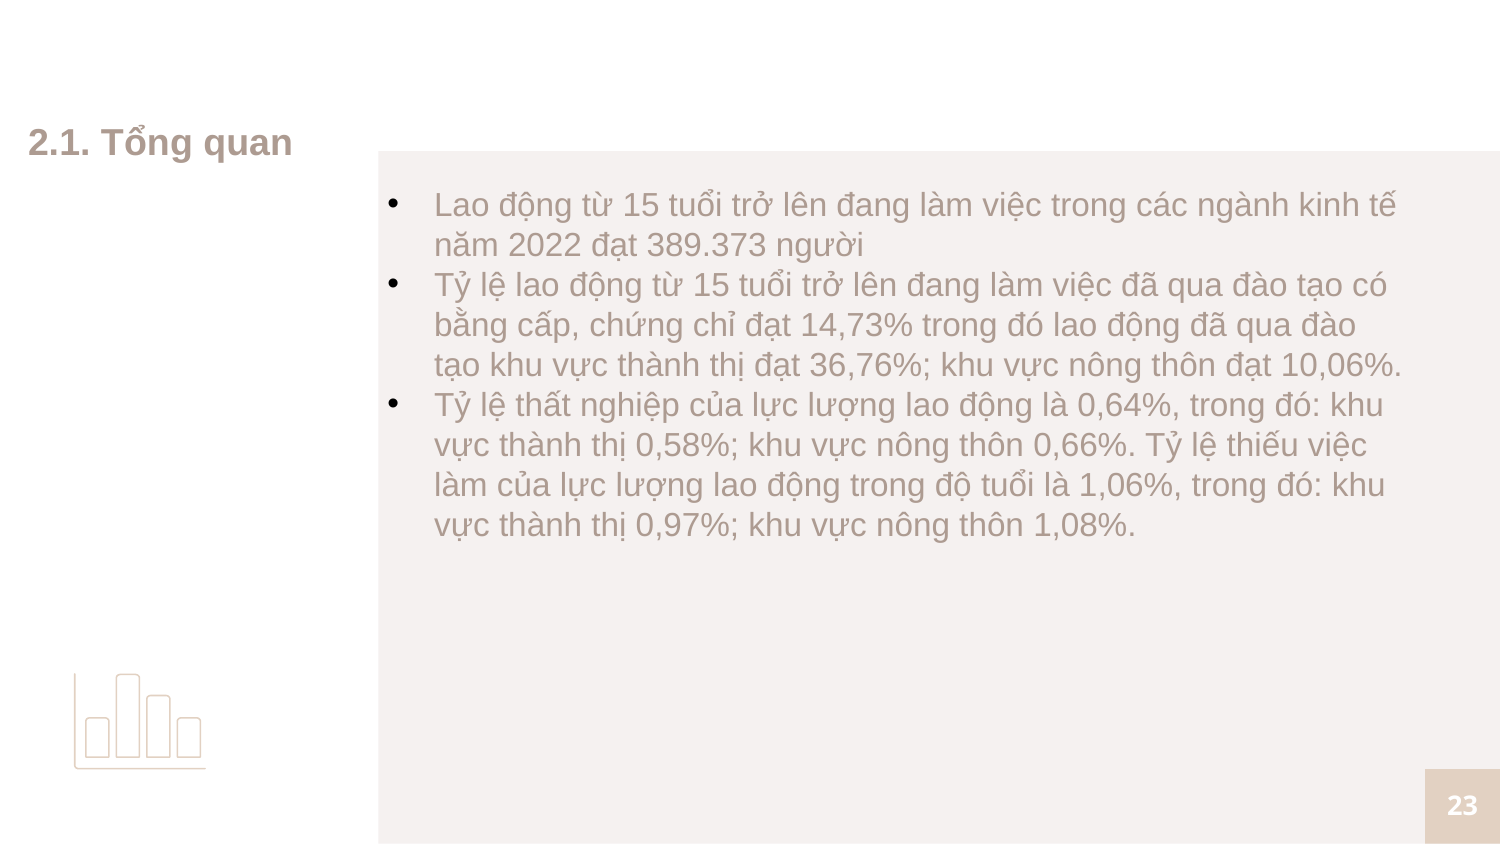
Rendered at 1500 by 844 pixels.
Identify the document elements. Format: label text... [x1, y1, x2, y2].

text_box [74, 673, 206, 769]
title 2.1. Tổng quan [28, 122, 350, 757]
text_box Lao động từ 15 tuổi trở lên đang làm việc trong các ngành kinh tế năm 2022 đạt 389.373 người Tỷ lệ lao động từ 15 tuổi trở lên đang làm việc đã qua đào tạo có bằng cấp, chứng chỉ đạt 14,73% trong đó lao động đã qua đào tạo khu vực thành thị đạt 36,76%; khu vực nông thôn đạt 10,06%. Tỷ lệ thất nghiệp của lực lượng lao động là 0,64%, trong đó: khu vực thành thị 0,58%; khu vực nông thôn 0,66%. Tỷ lệ thiếu việc làm của lực lượng lao động trong độ tuổi là 1,06%, trong đó: khu vực thành thị 0,97%; khu vực nông thôn 1,08%. [372, 176, 1426, 551]
slide_number 23 [1425, 769, 1500, 844]
